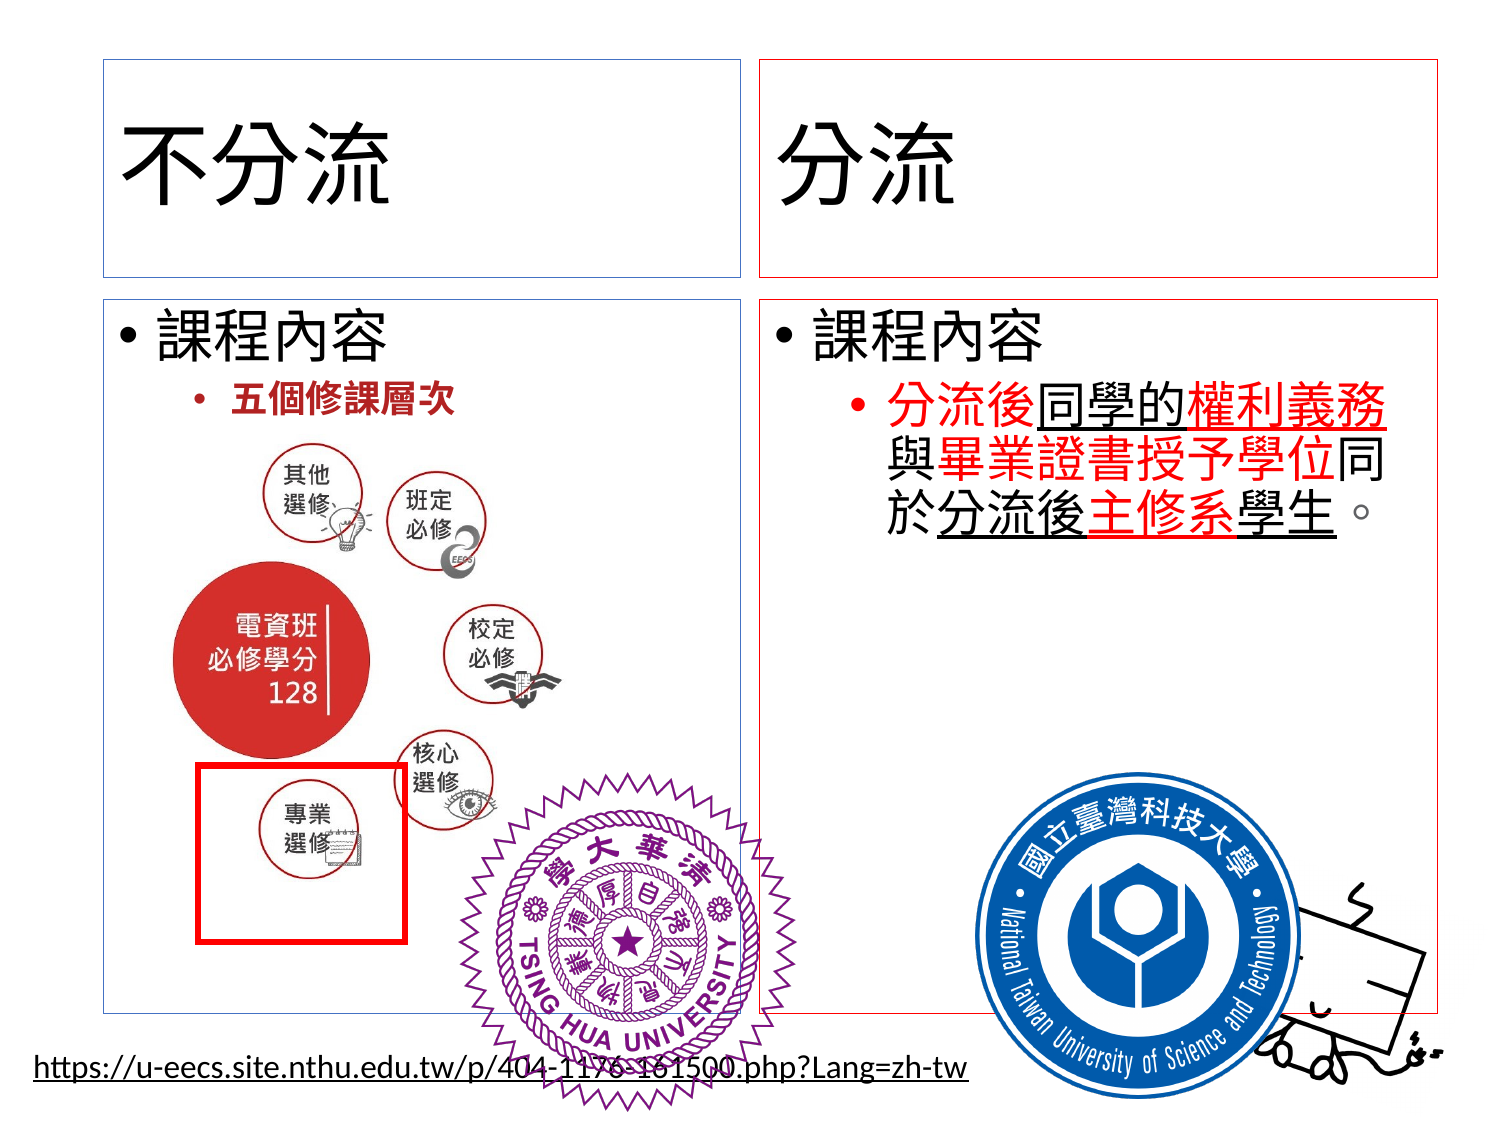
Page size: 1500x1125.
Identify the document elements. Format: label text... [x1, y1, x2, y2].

text_box 分流 [759, 59, 1438, 278]
text_box https://u-eecs.site.nthu.edu.tw/p/404-1176-161500.php?Lang=zh-tw [18, 1037, 458, 1093]
list 課程內容 五個修課層次 [103, 299, 741, 1014]
list 課程內容 分流後同學的權利義務與畢業證書授予學位同於分流後主修系學生。 [759, 299, 1438, 1014]
text_box [197, 892, 406, 943]
text_box https://u-eecs.site.nthu.edu.tw/p/404-1176-161500.php?Lang=zh-tw [797, 1037, 974, 1093]
picture [132, 423, 797, 1112]
picture [974, 772, 1487, 1116]
title 不分流 [103, 59, 741, 278]
